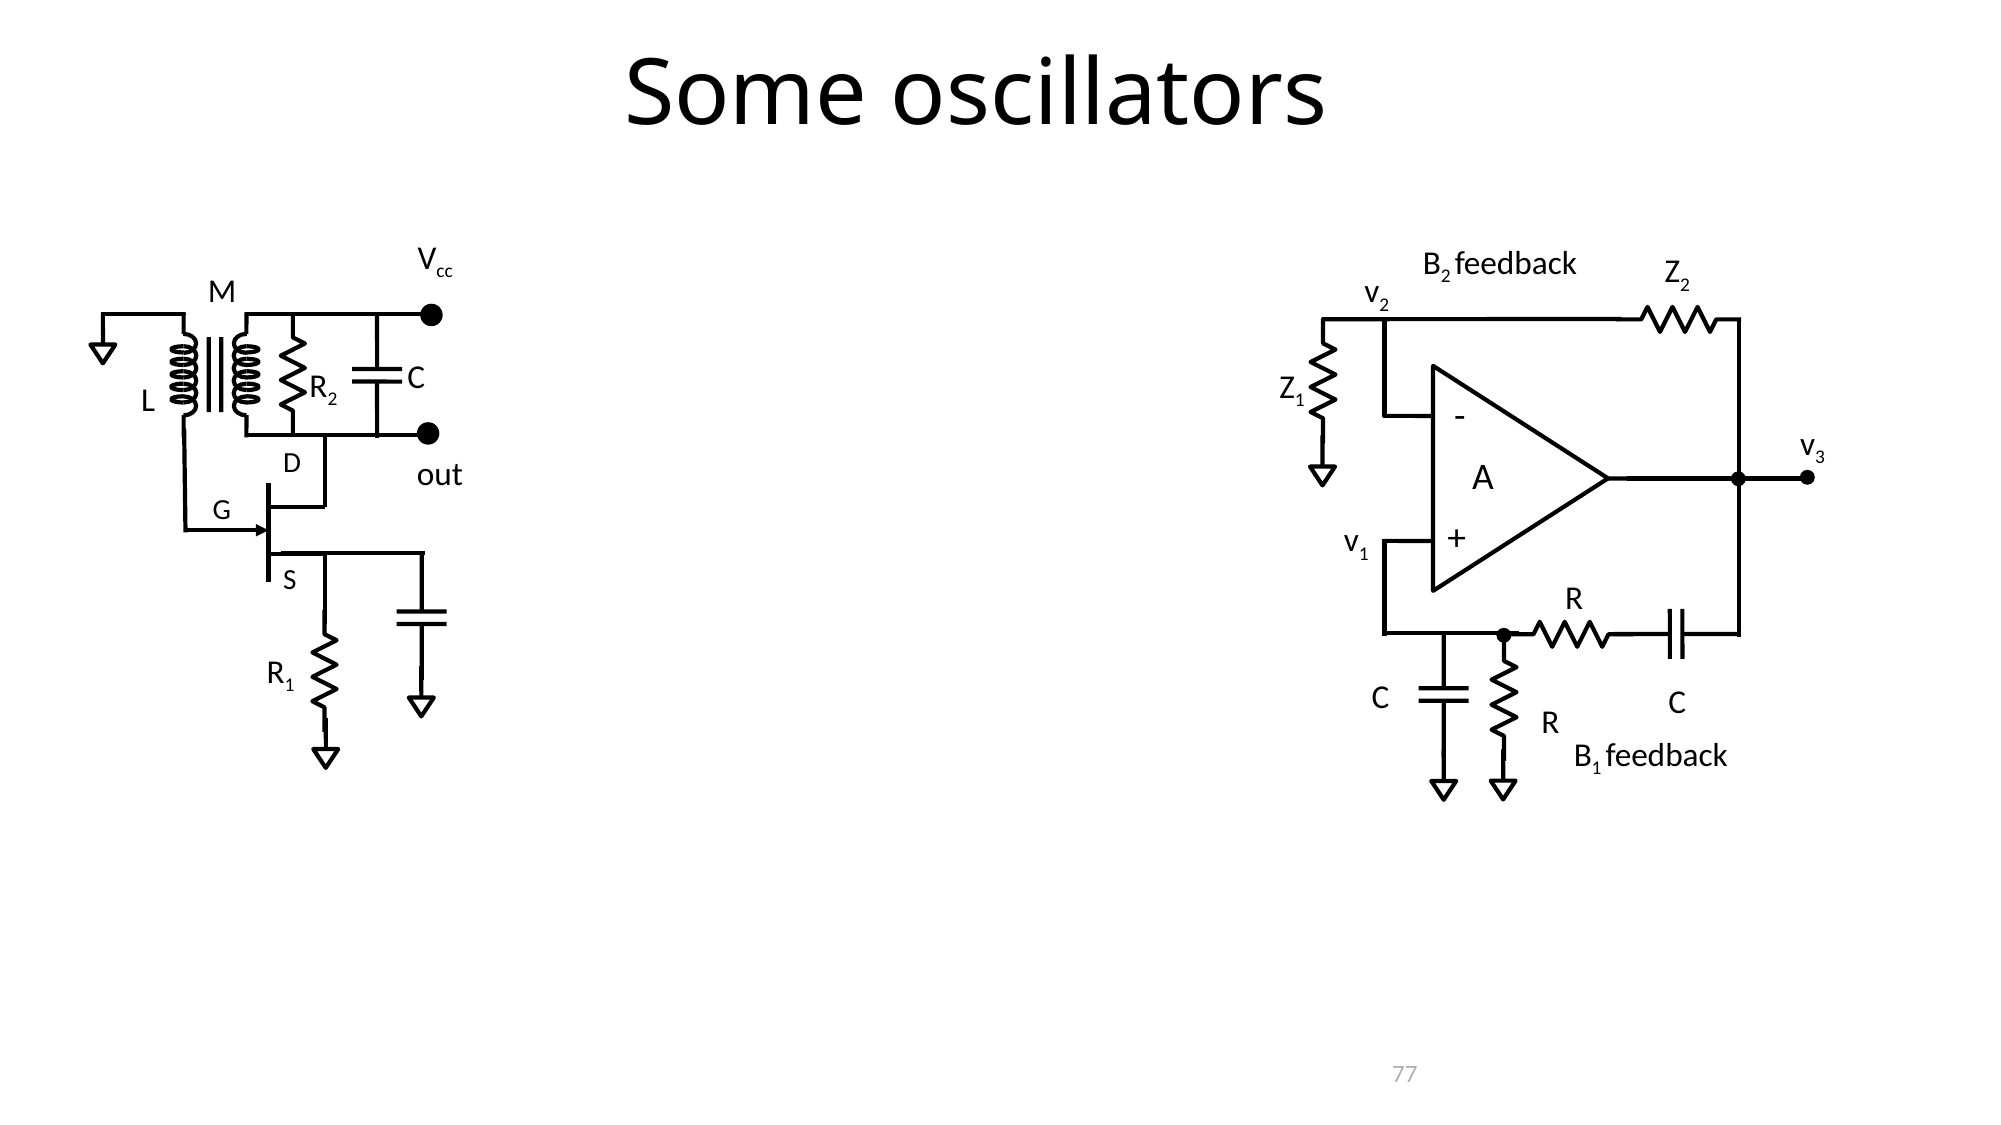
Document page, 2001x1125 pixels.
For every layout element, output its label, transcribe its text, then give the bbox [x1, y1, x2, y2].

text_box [75, 228, 519, 974]
slide_number 77 [1074, 738, 1425, 1125]
text_box Some oscillators [30, 25, 1922, 151]
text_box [1264, 233, 1874, 1015]
